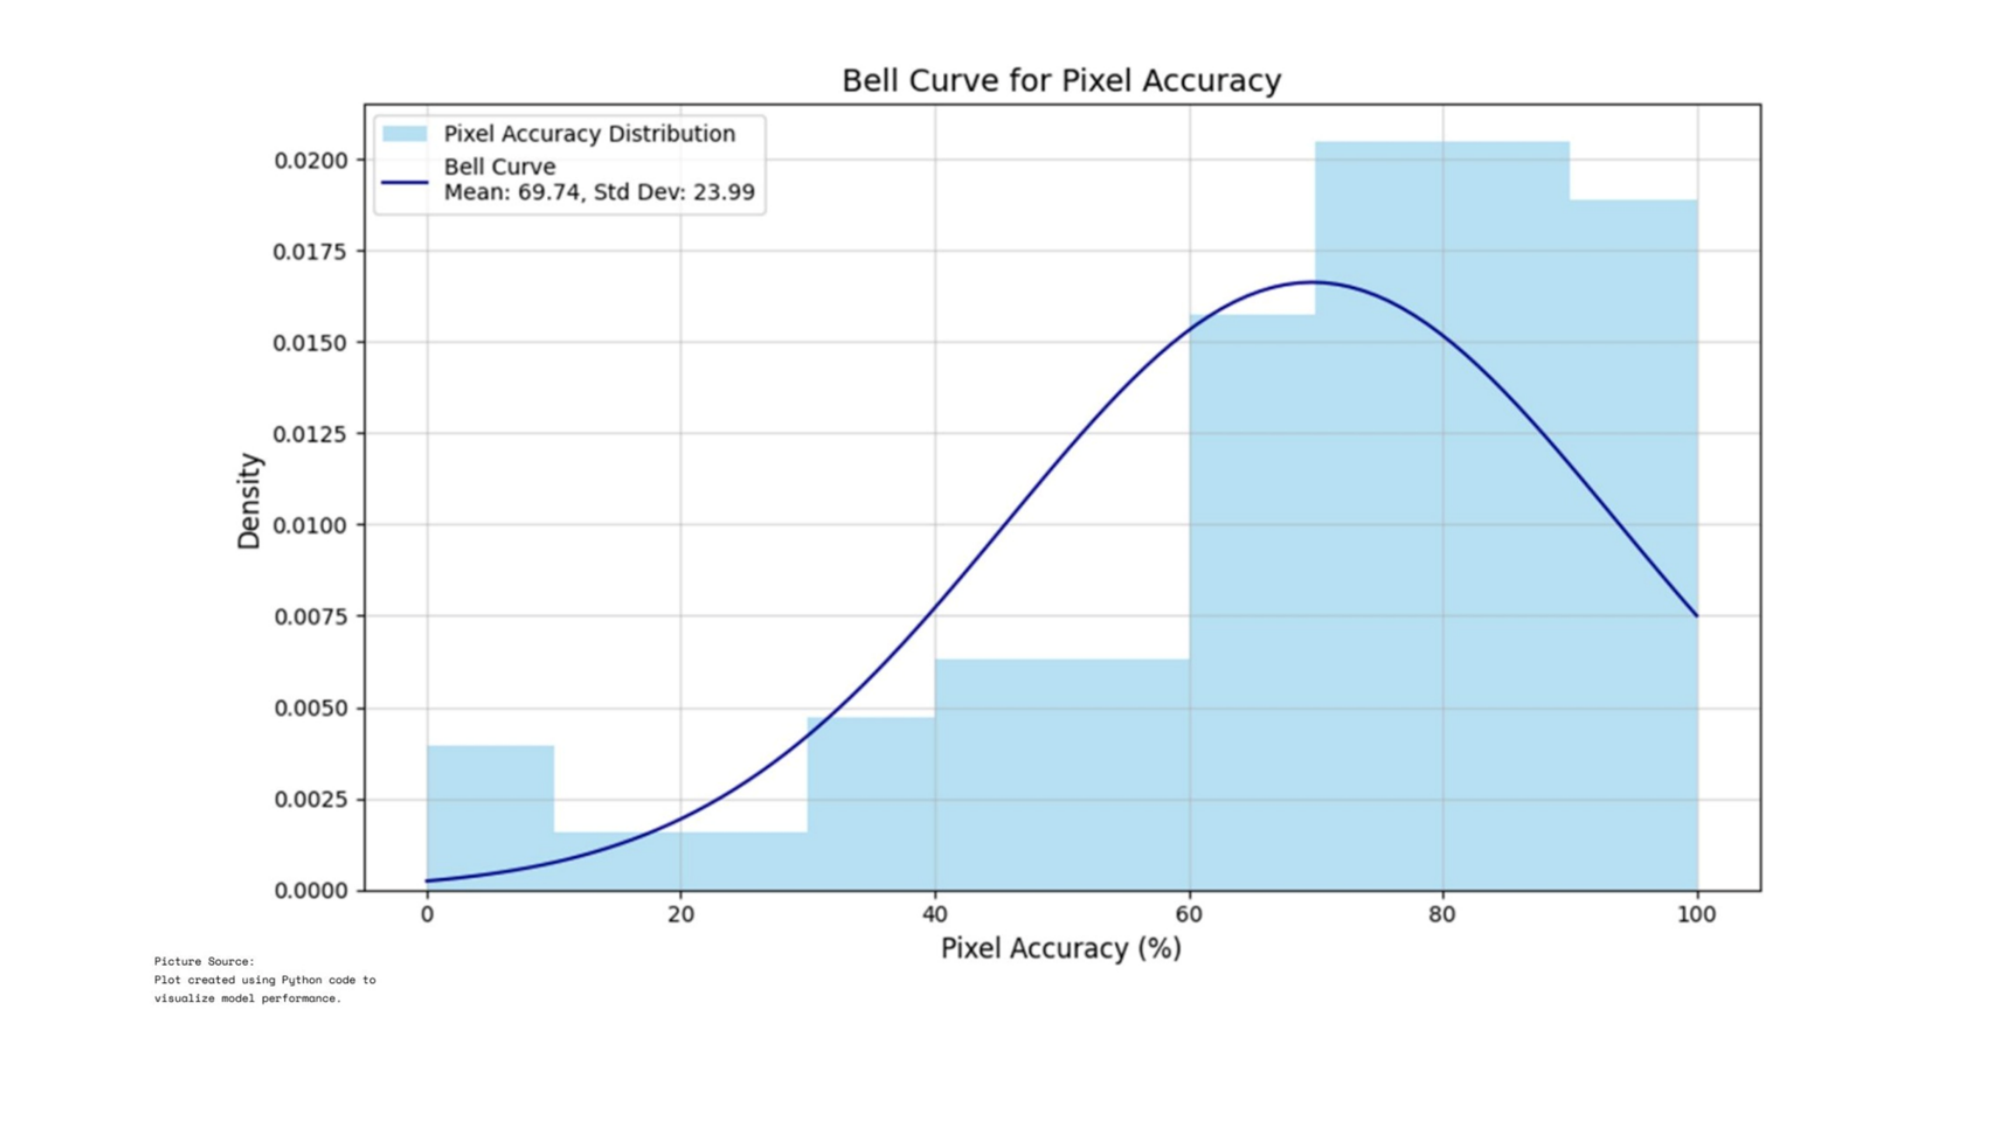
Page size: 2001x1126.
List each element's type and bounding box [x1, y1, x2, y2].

picture [129, 22, 1883, 1010]
